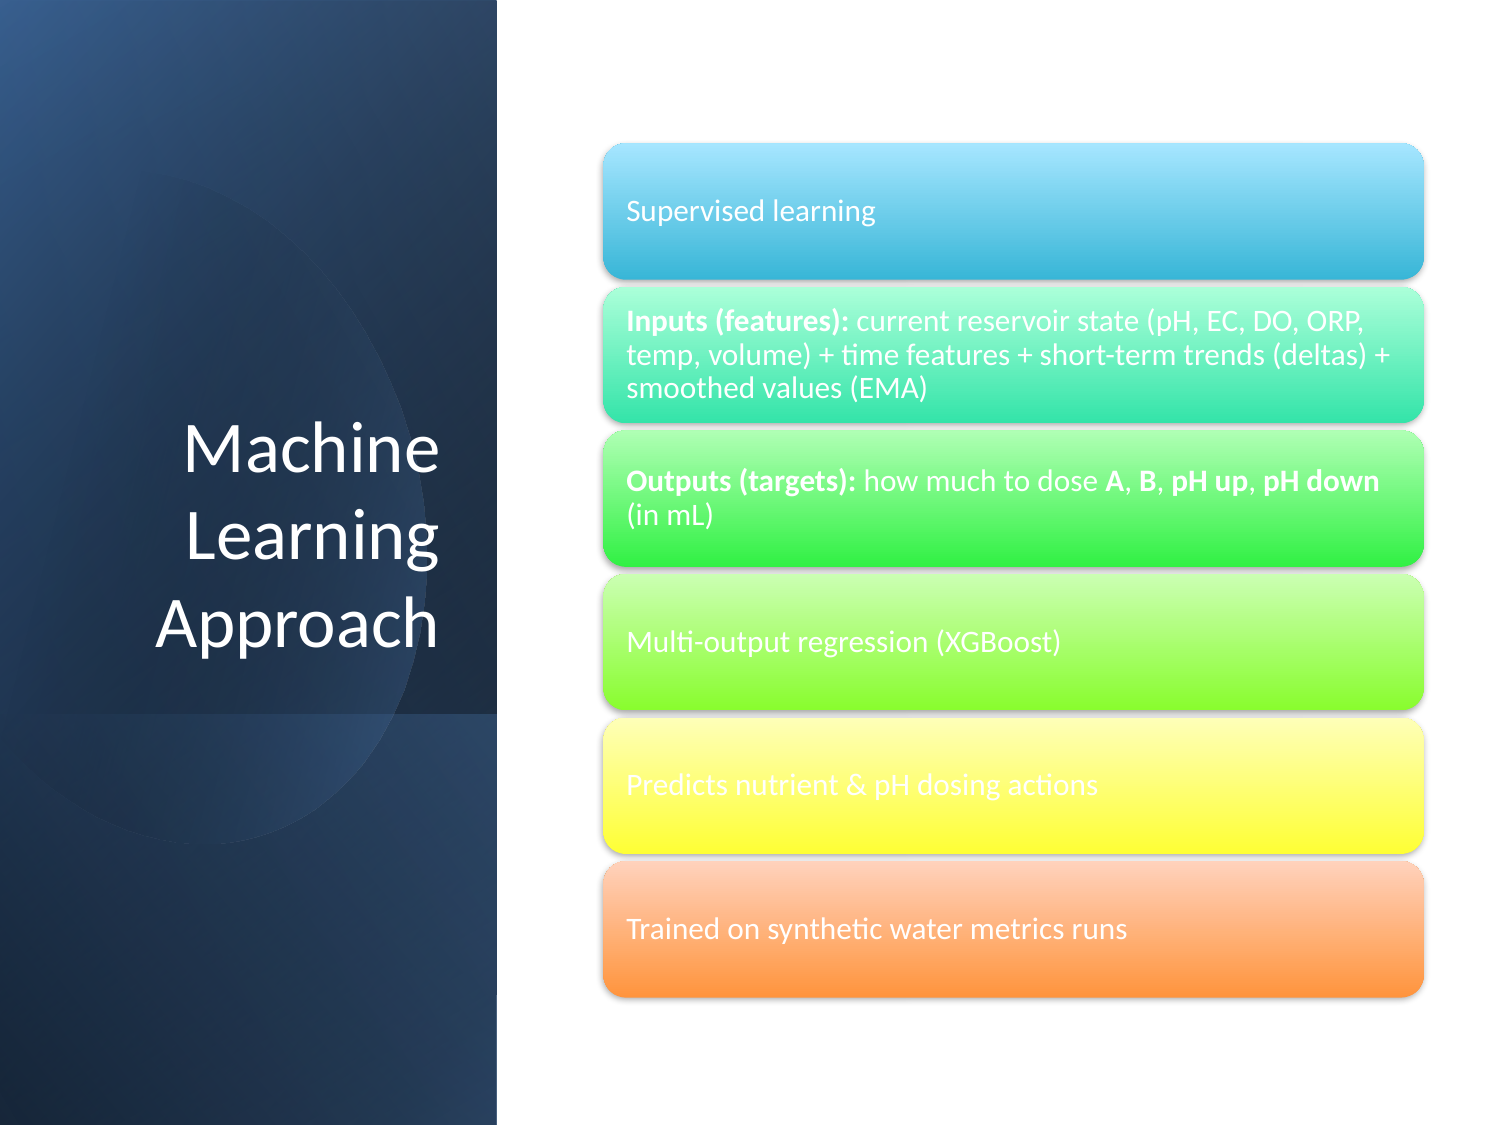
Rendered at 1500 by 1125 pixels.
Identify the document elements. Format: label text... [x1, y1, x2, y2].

text_box [0, 0, 499, 1125]
title Machine Learning Approach [72, 276, 456, 670]
text_box [499, 0, 1500, 1125]
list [603, 122, 1424, 1018]
